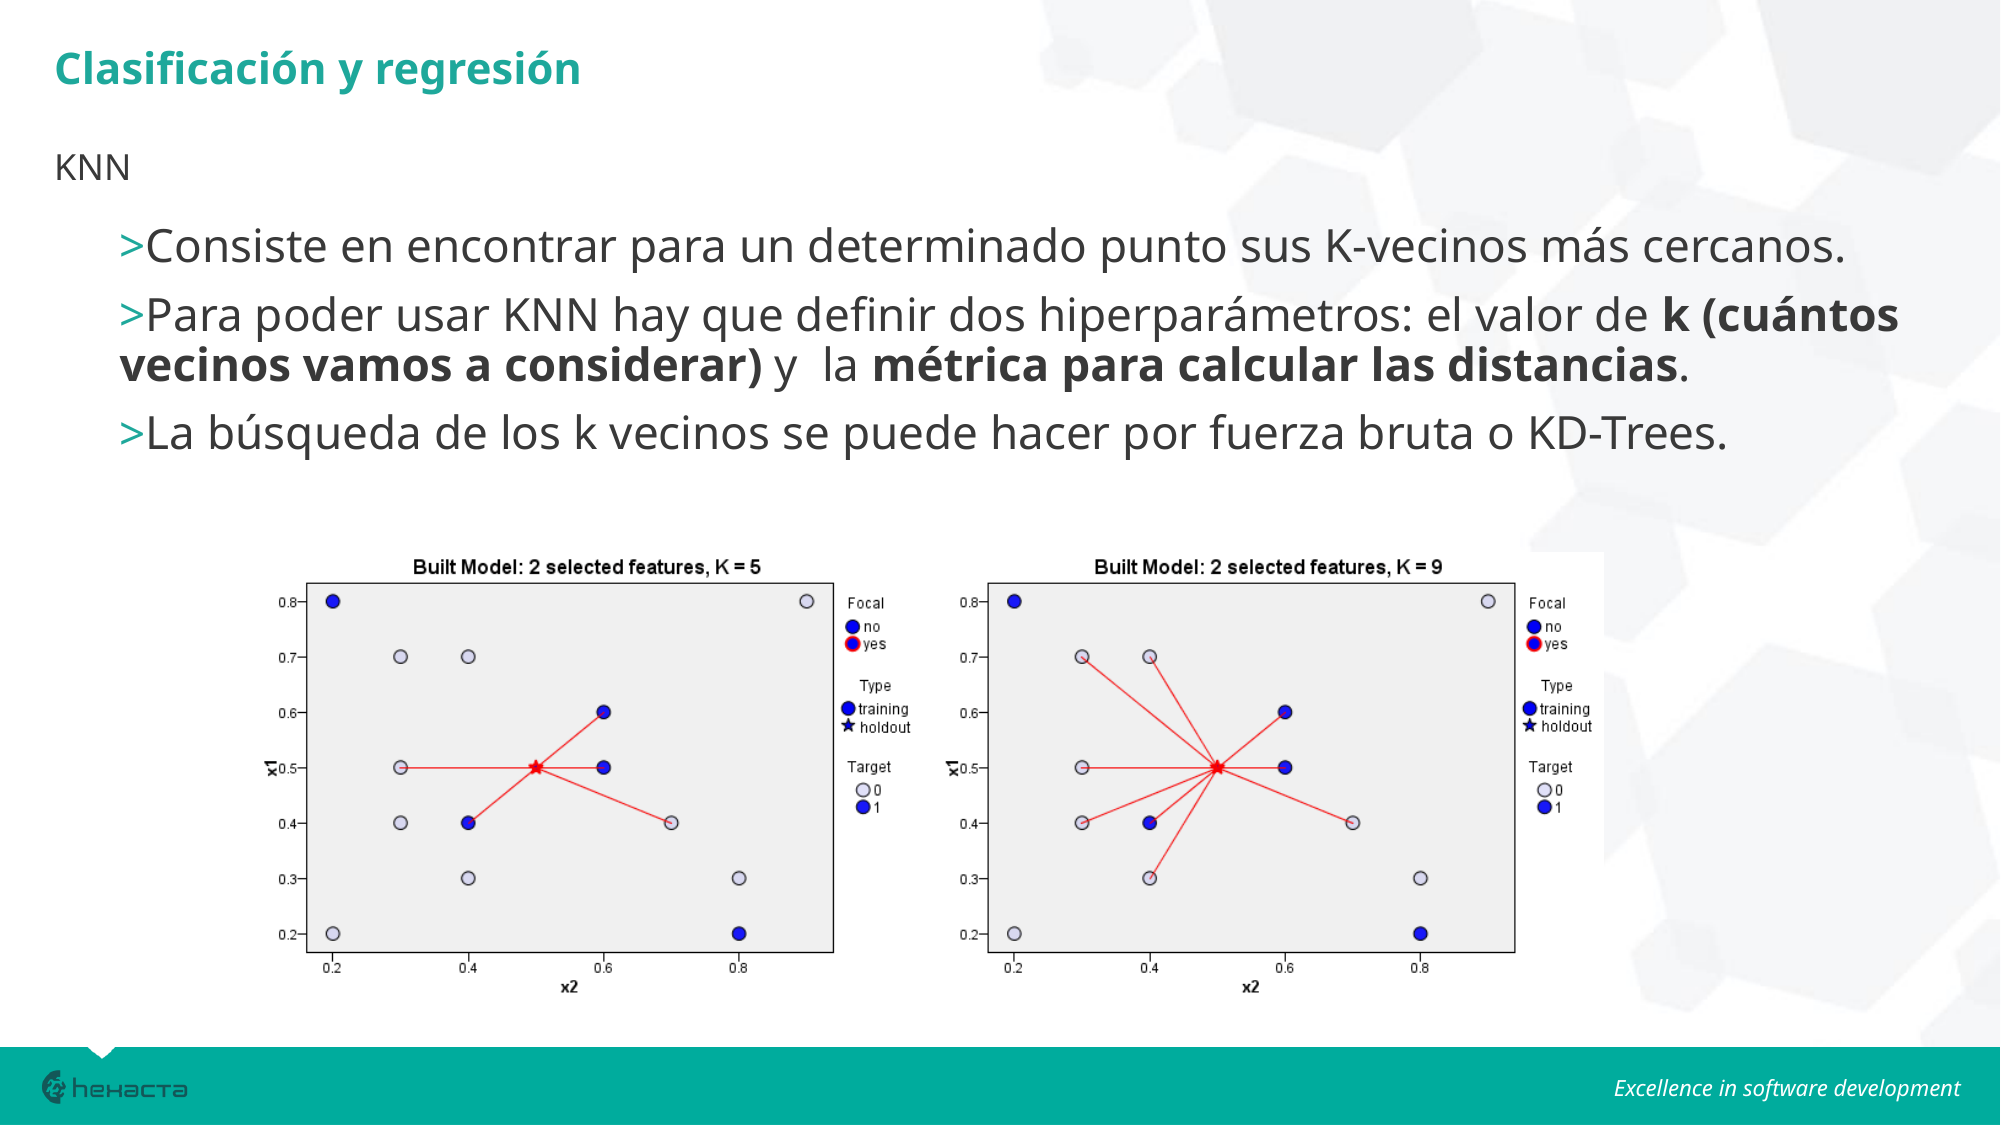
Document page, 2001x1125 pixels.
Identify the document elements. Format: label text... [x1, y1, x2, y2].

text_box Consiste en encontrar para un determinado punto sus K-vecinos más cercanos. Para poder usar KNN hay que deﬁnir dos hiperparámetros: el valor de k (cuántos vecinos vamos a considerar) y la métrica para calcular las distancias. La búsqueda de los k vecinos se puede hacer por fuerza bruta o KD-Trees. [104, 215, 1918, 538]
list Clasificación y regresión [39, 43, 1961, 122]
picture [0, 0, 2001, 1125]
list KNN [39, 137, 1961, 200]
